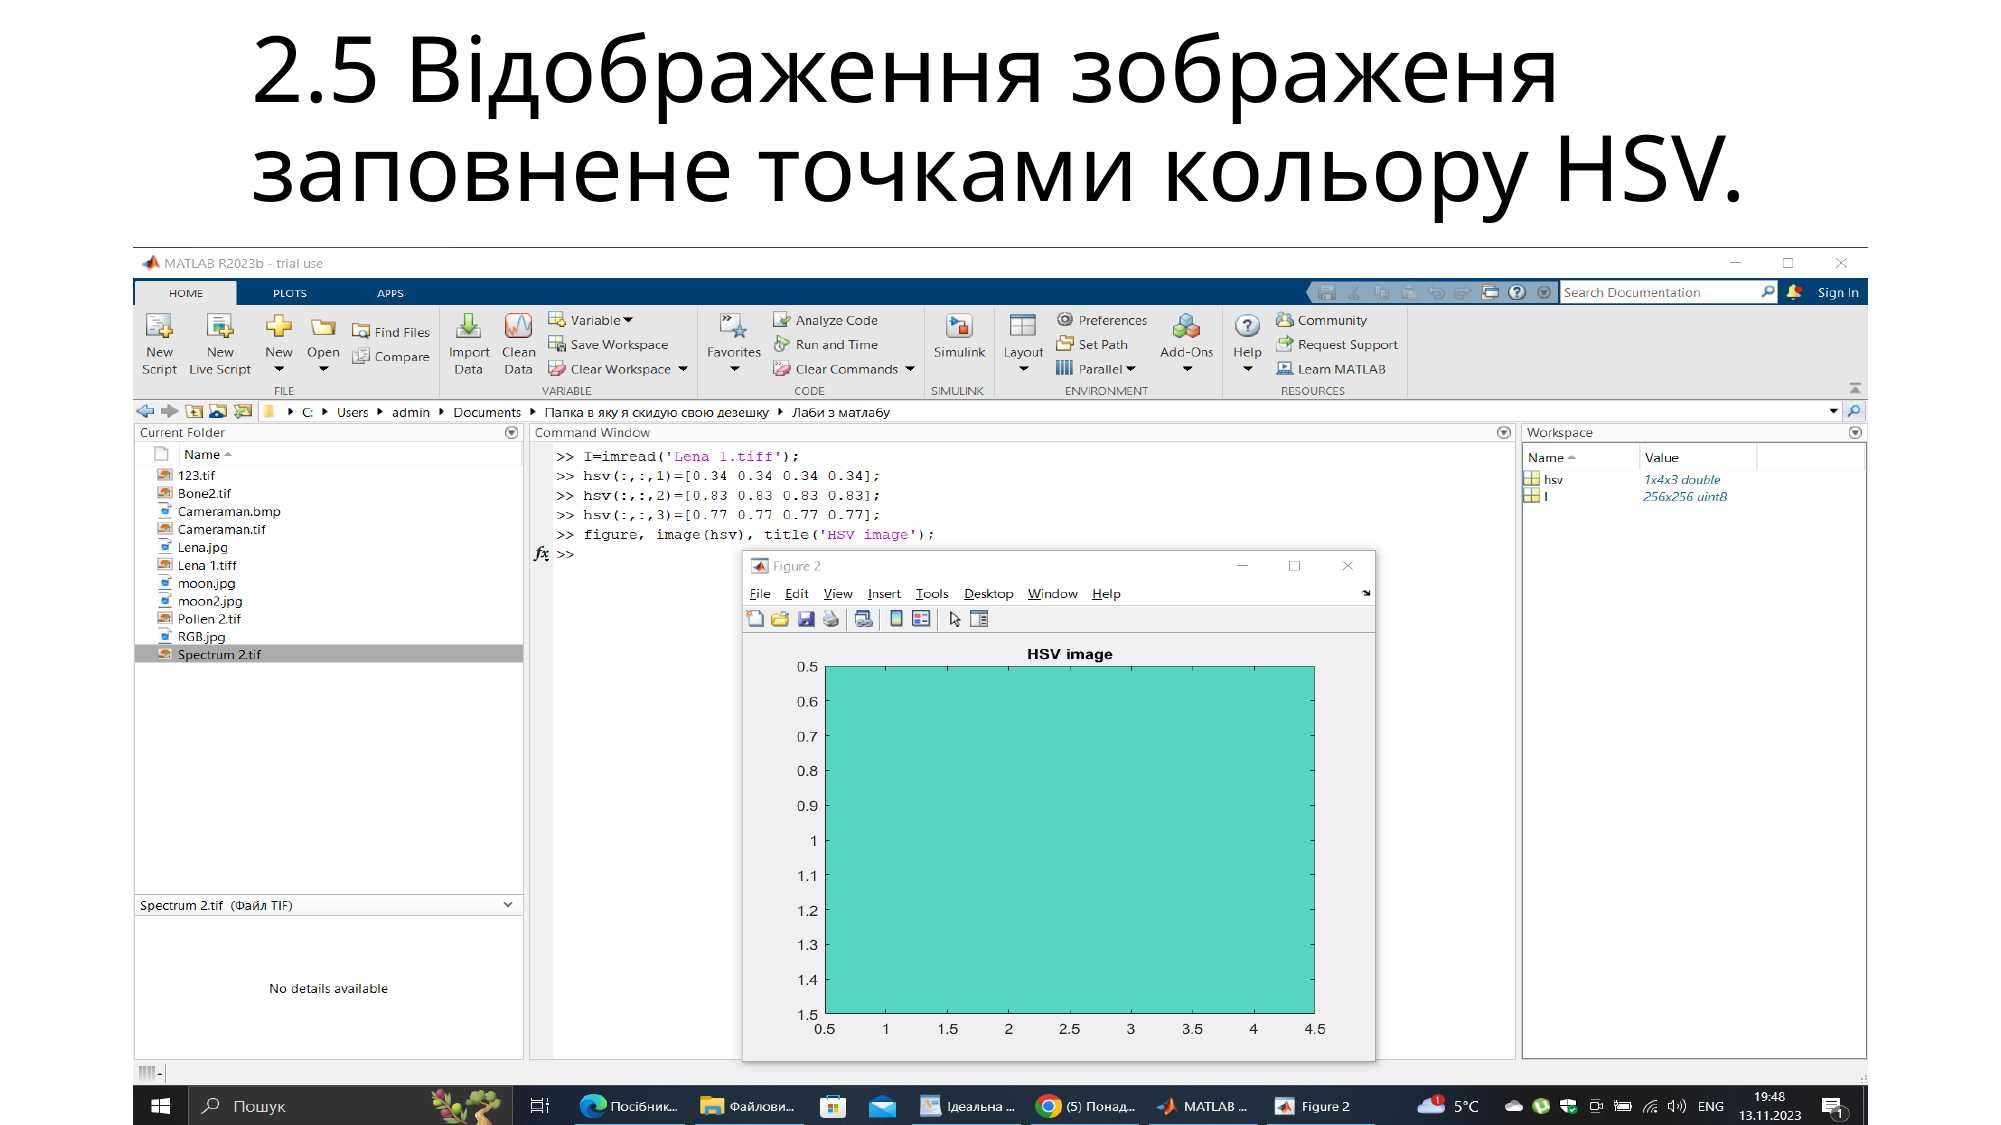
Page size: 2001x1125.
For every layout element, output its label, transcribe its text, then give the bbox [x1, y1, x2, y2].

title 2.5 Відображення зображеня заповнене точками кольору HSV. [236, 13, 1962, 232]
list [133, 247, 1868, 1125]
